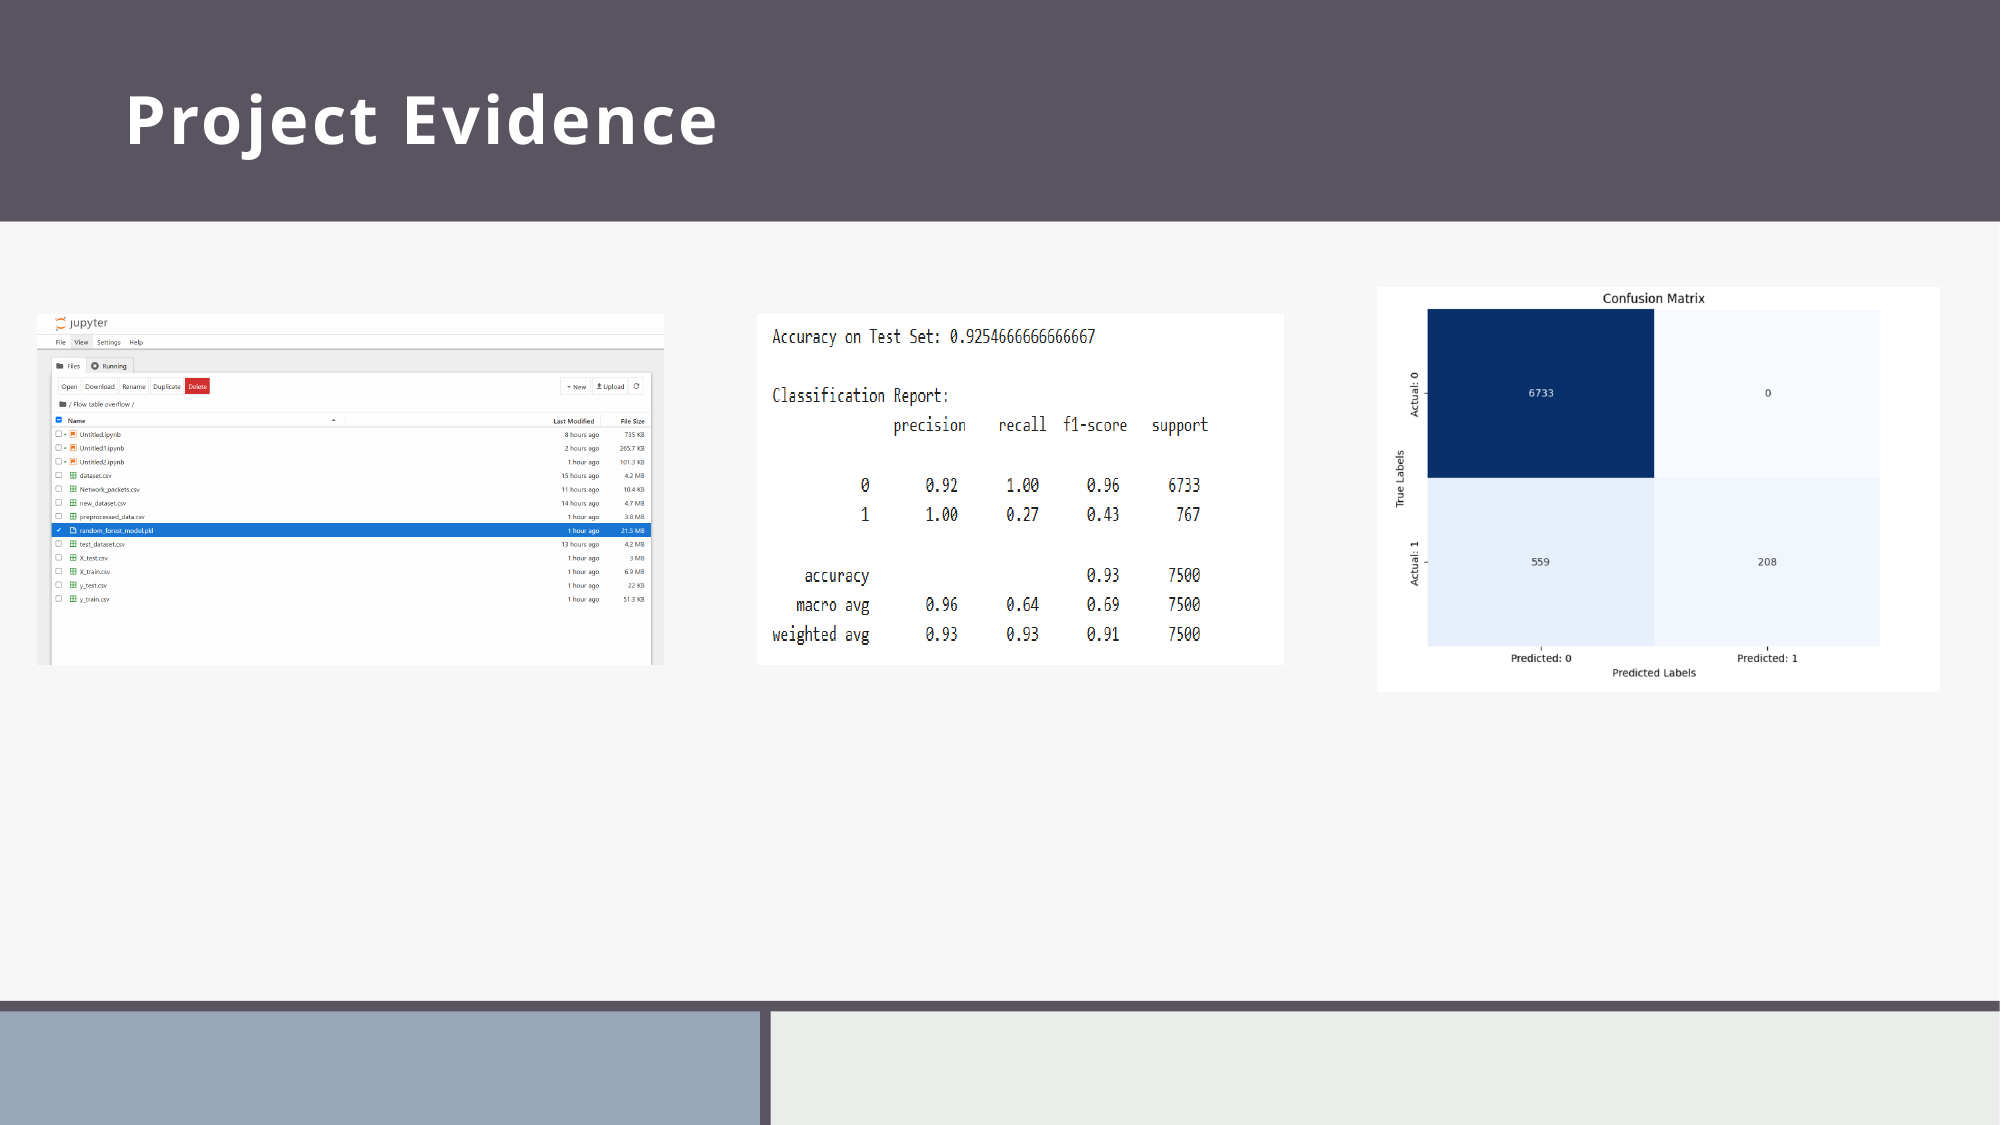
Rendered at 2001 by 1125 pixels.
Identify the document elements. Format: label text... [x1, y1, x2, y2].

picture [1376, 286, 1940, 693]
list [36, 313, 664, 665]
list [756, 313, 1285, 665]
title Project Evidence [106, 15, 1895, 207]
